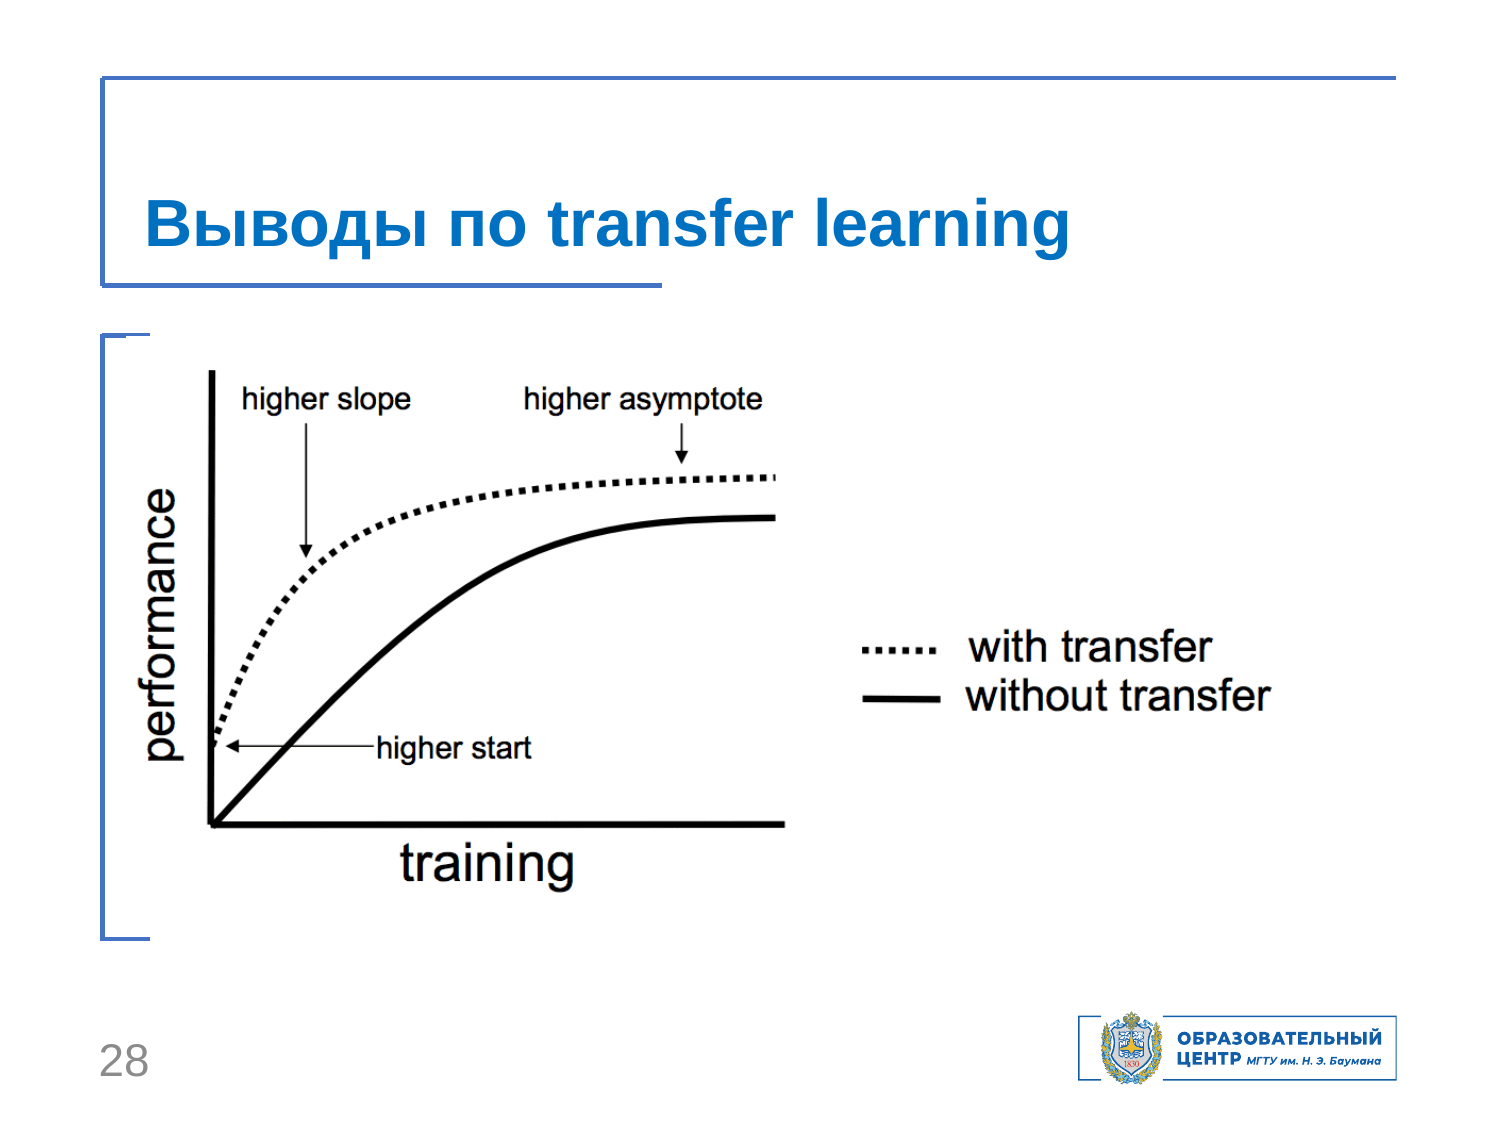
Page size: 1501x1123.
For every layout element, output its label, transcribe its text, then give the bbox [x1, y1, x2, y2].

text_box Выводы по transfer learning [131, 97, 1417, 268]
slide_number 28 [86, 1028, 186, 1088]
picture [126, 336, 1294, 913]
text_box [102, 333, 151, 941]
